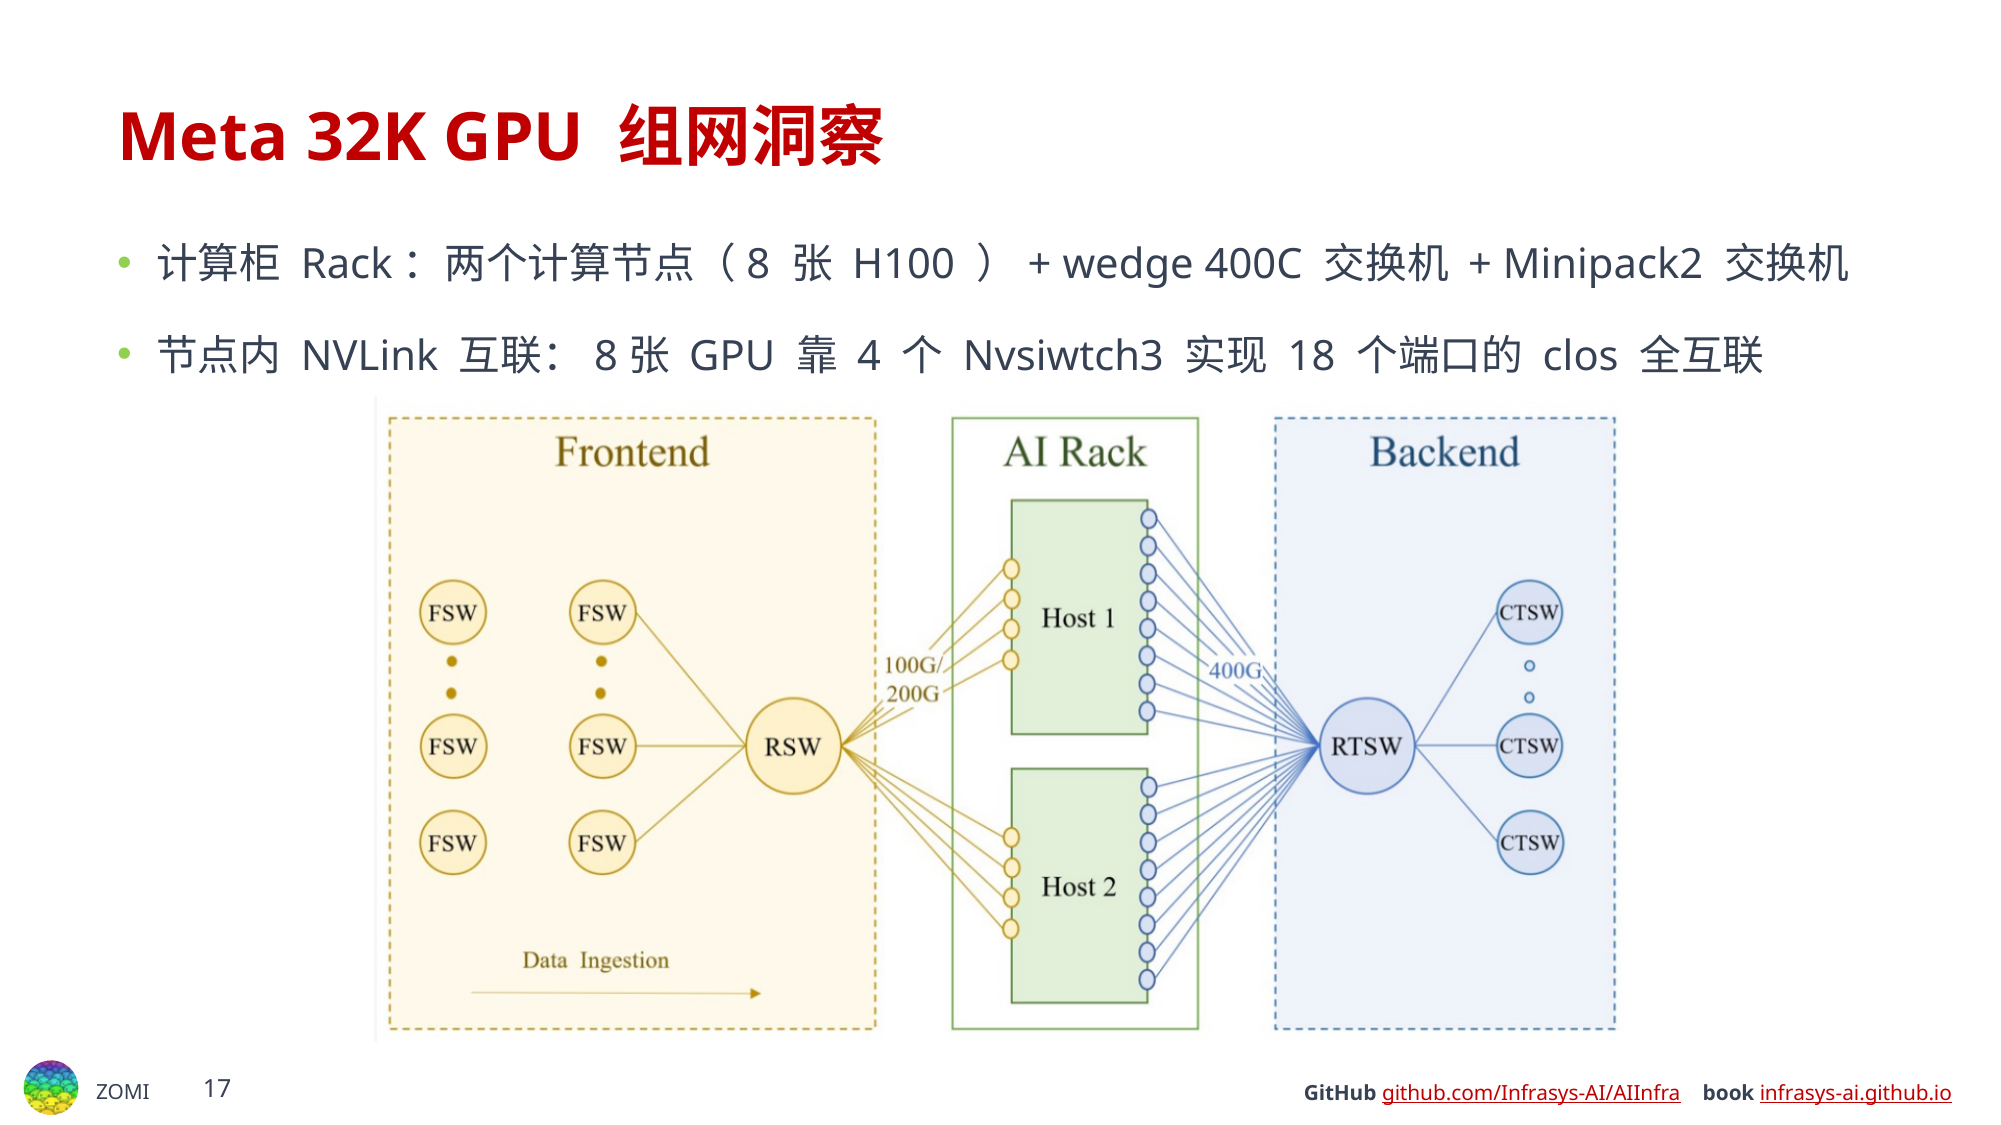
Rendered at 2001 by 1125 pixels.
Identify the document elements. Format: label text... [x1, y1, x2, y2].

title Meta 32K GPU 组网洞察 [102, 85, 1901, 183]
list 计算柜 Rack：两个计算节点（8 张 H100 ）+ wedge 400C 交换机 + Minipack2 交换机 节点内 NVLink 互联：8张 GPU 靠 4 个 Nvsiwtch3 实现 18 个端口的 clos 全互联 [102, 204, 1901, 1043]
picture [23, 1060, 79, 1115]
picture [374, 396, 1629, 1043]
